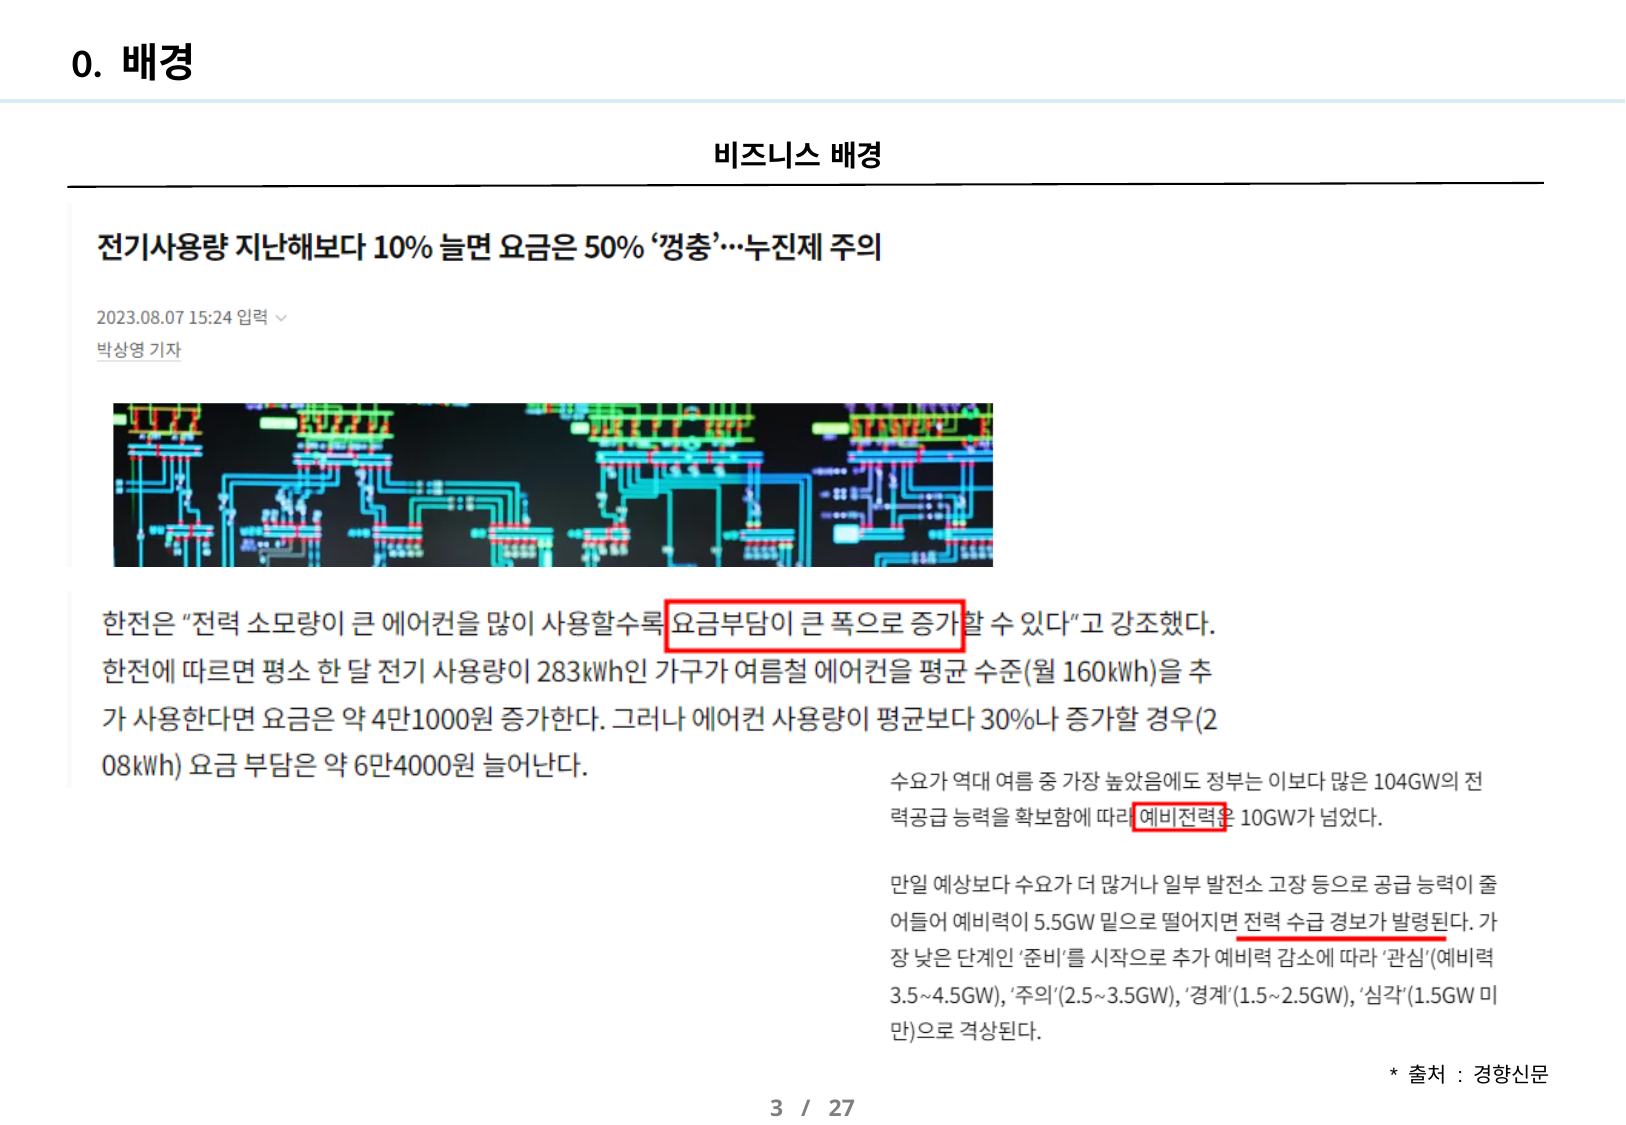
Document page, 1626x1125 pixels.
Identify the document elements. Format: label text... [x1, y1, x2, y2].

text_box 비즈니스 배경 [481, 123, 1117, 181]
picture [67, 203, 1017, 567]
title 0. 배경 [56, 34, 813, 94]
text_box * 출처 : 경향신문 [1375, 1046, 1569, 1106]
picture [66, 590, 1507, 1050]
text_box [67, 182, 1545, 187]
